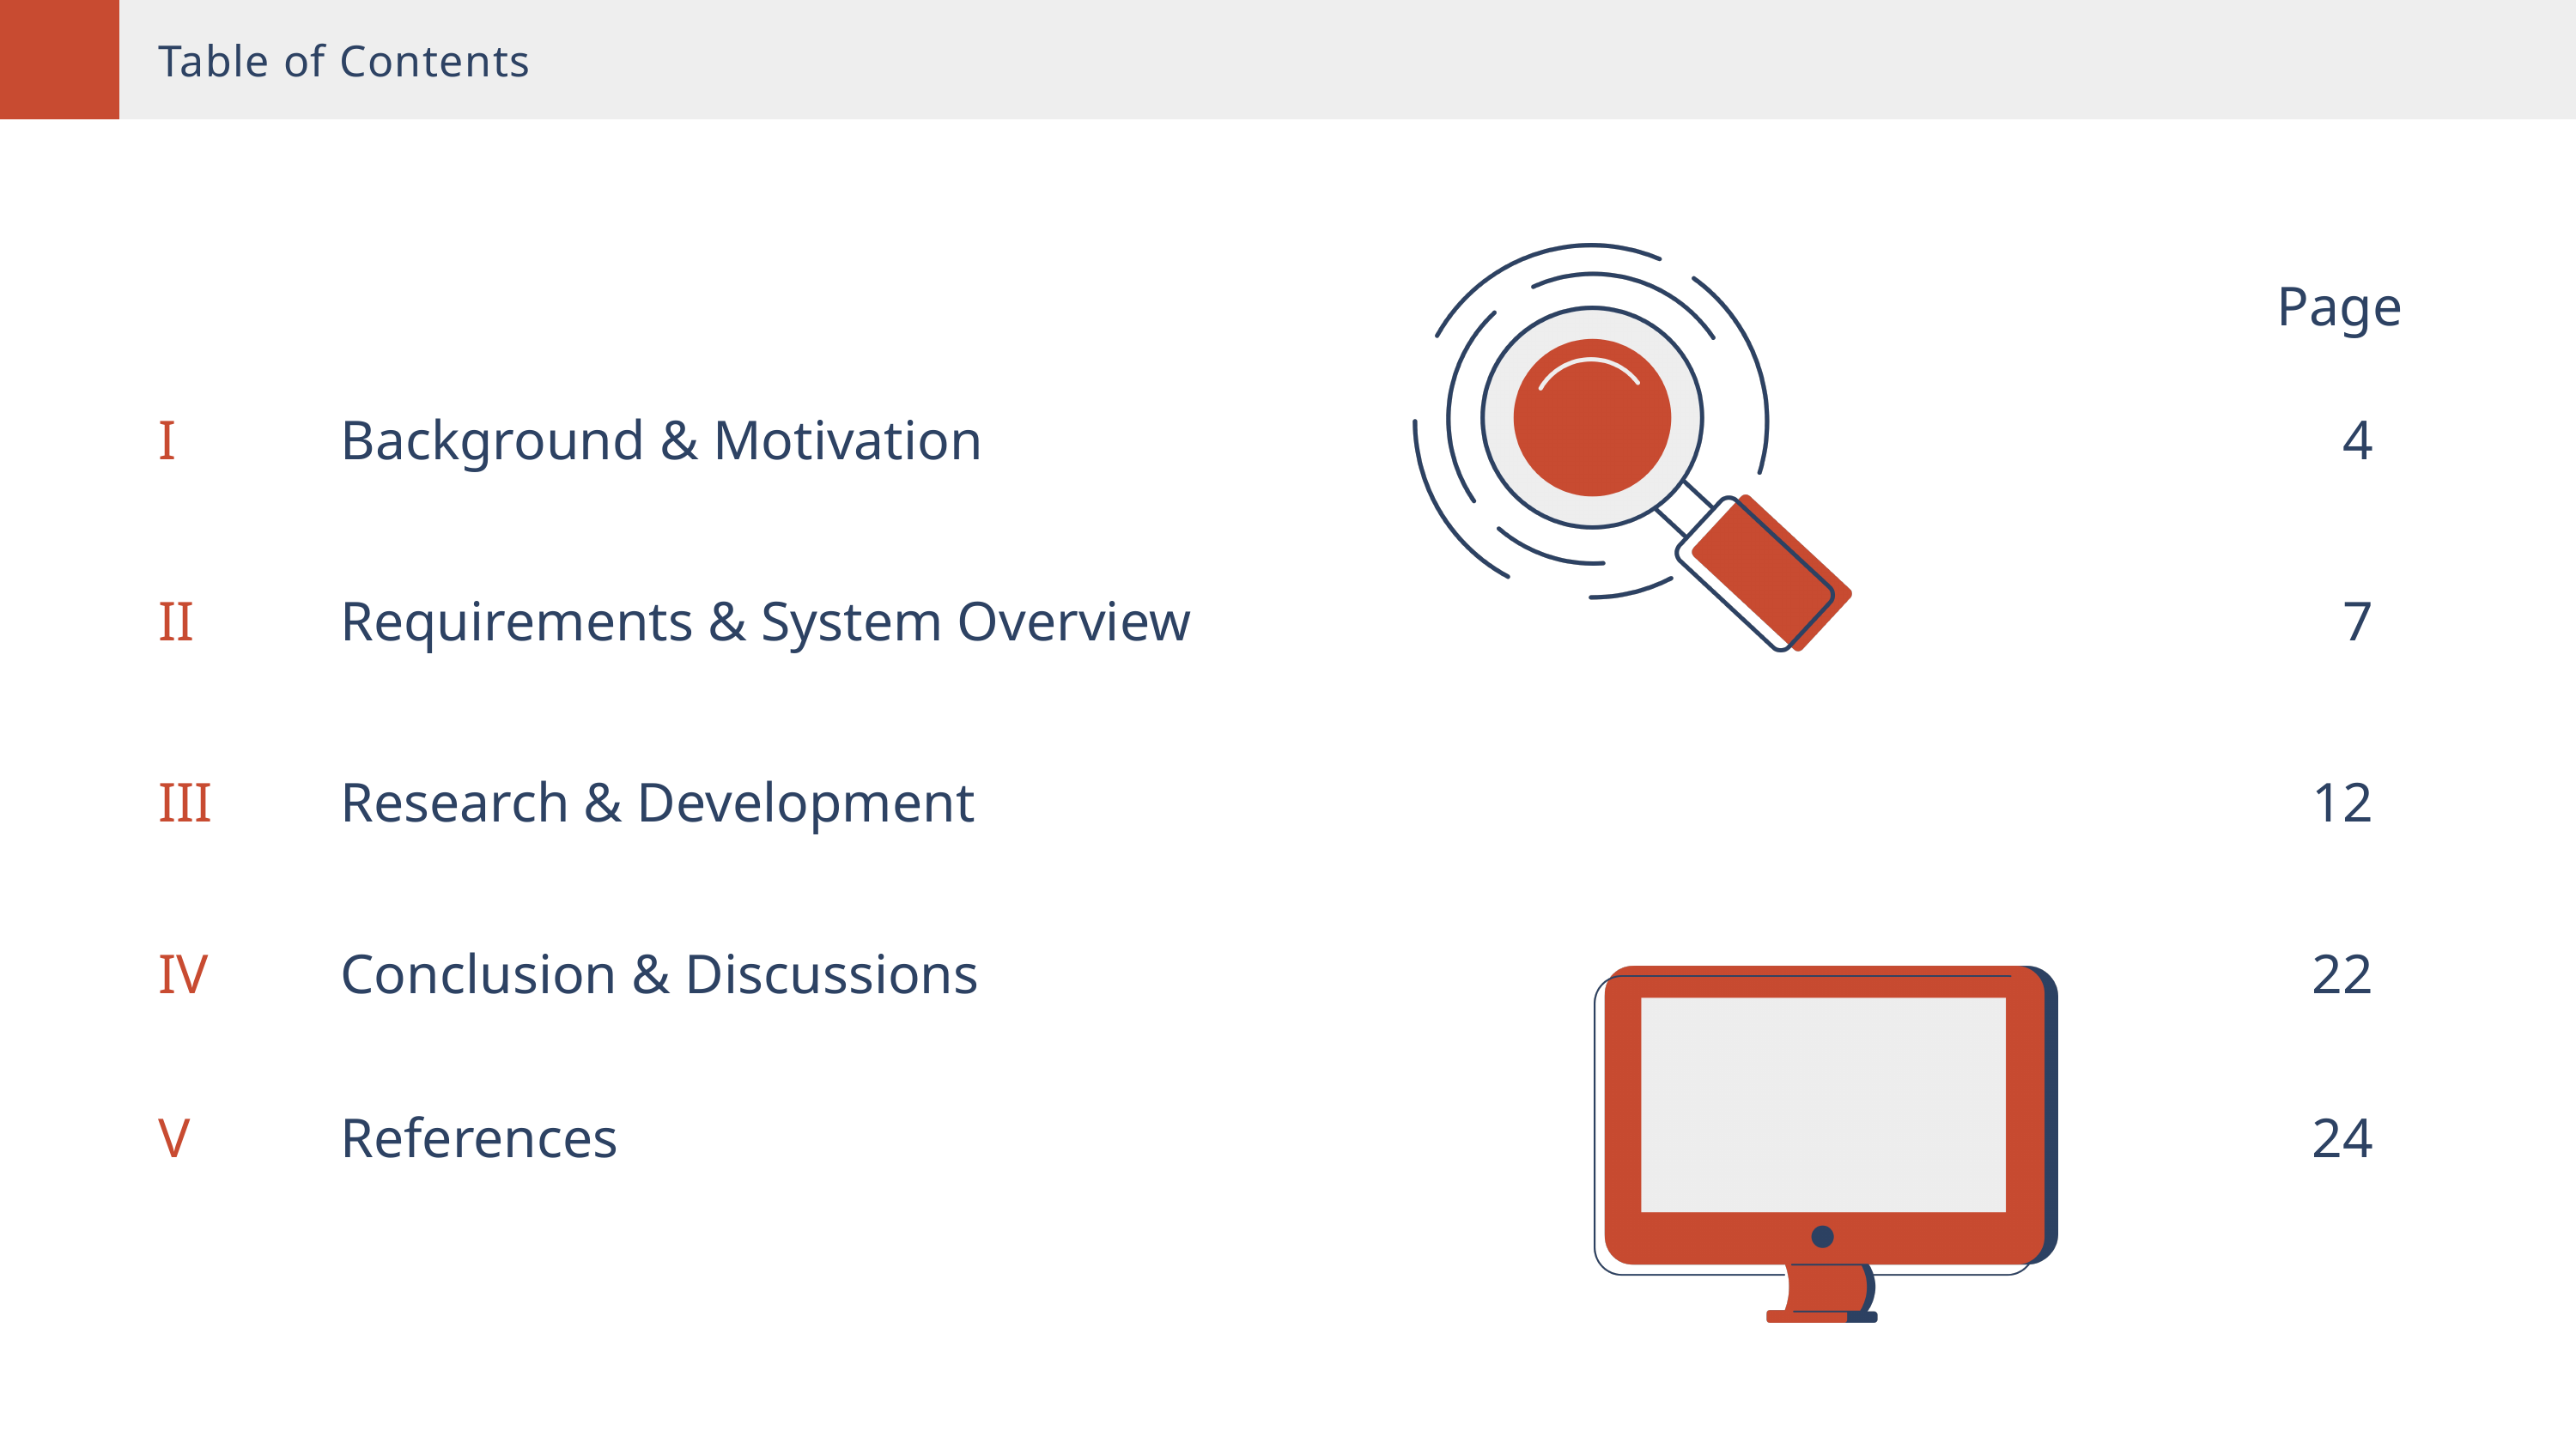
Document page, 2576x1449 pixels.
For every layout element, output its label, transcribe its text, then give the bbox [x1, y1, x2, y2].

text_box 24 [2276, 1082, 2373, 1169]
text_box References [340, 1082, 1535, 1169]
text_box V [158, 1082, 255, 1169]
text_box IV [158, 918, 255, 1004]
picture [1412, 243, 1852, 652]
text_box II [158, 566, 255, 652]
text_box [120, 0, 2576, 120]
text_box 12 [2276, 746, 2373, 833]
text_box Research & Development [340, 746, 1535, 833]
text_box Requirements & System Overview [340, 566, 1407, 652]
text_box 22 [2276, 918, 2373, 1004]
text_box Conclusion & Discussions [340, 918, 1535, 1004]
text_box III [158, 746, 255, 833]
text_box Background & Motivation [340, 385, 1407, 471]
picture [1594, 966, 2058, 1323]
text_box Page [2233, 251, 2446, 337]
text_box I [158, 385, 255, 471]
text_box 4 [2276, 385, 2373, 471]
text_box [0, 0, 120, 120]
text_box 7 [2276, 566, 2373, 652]
